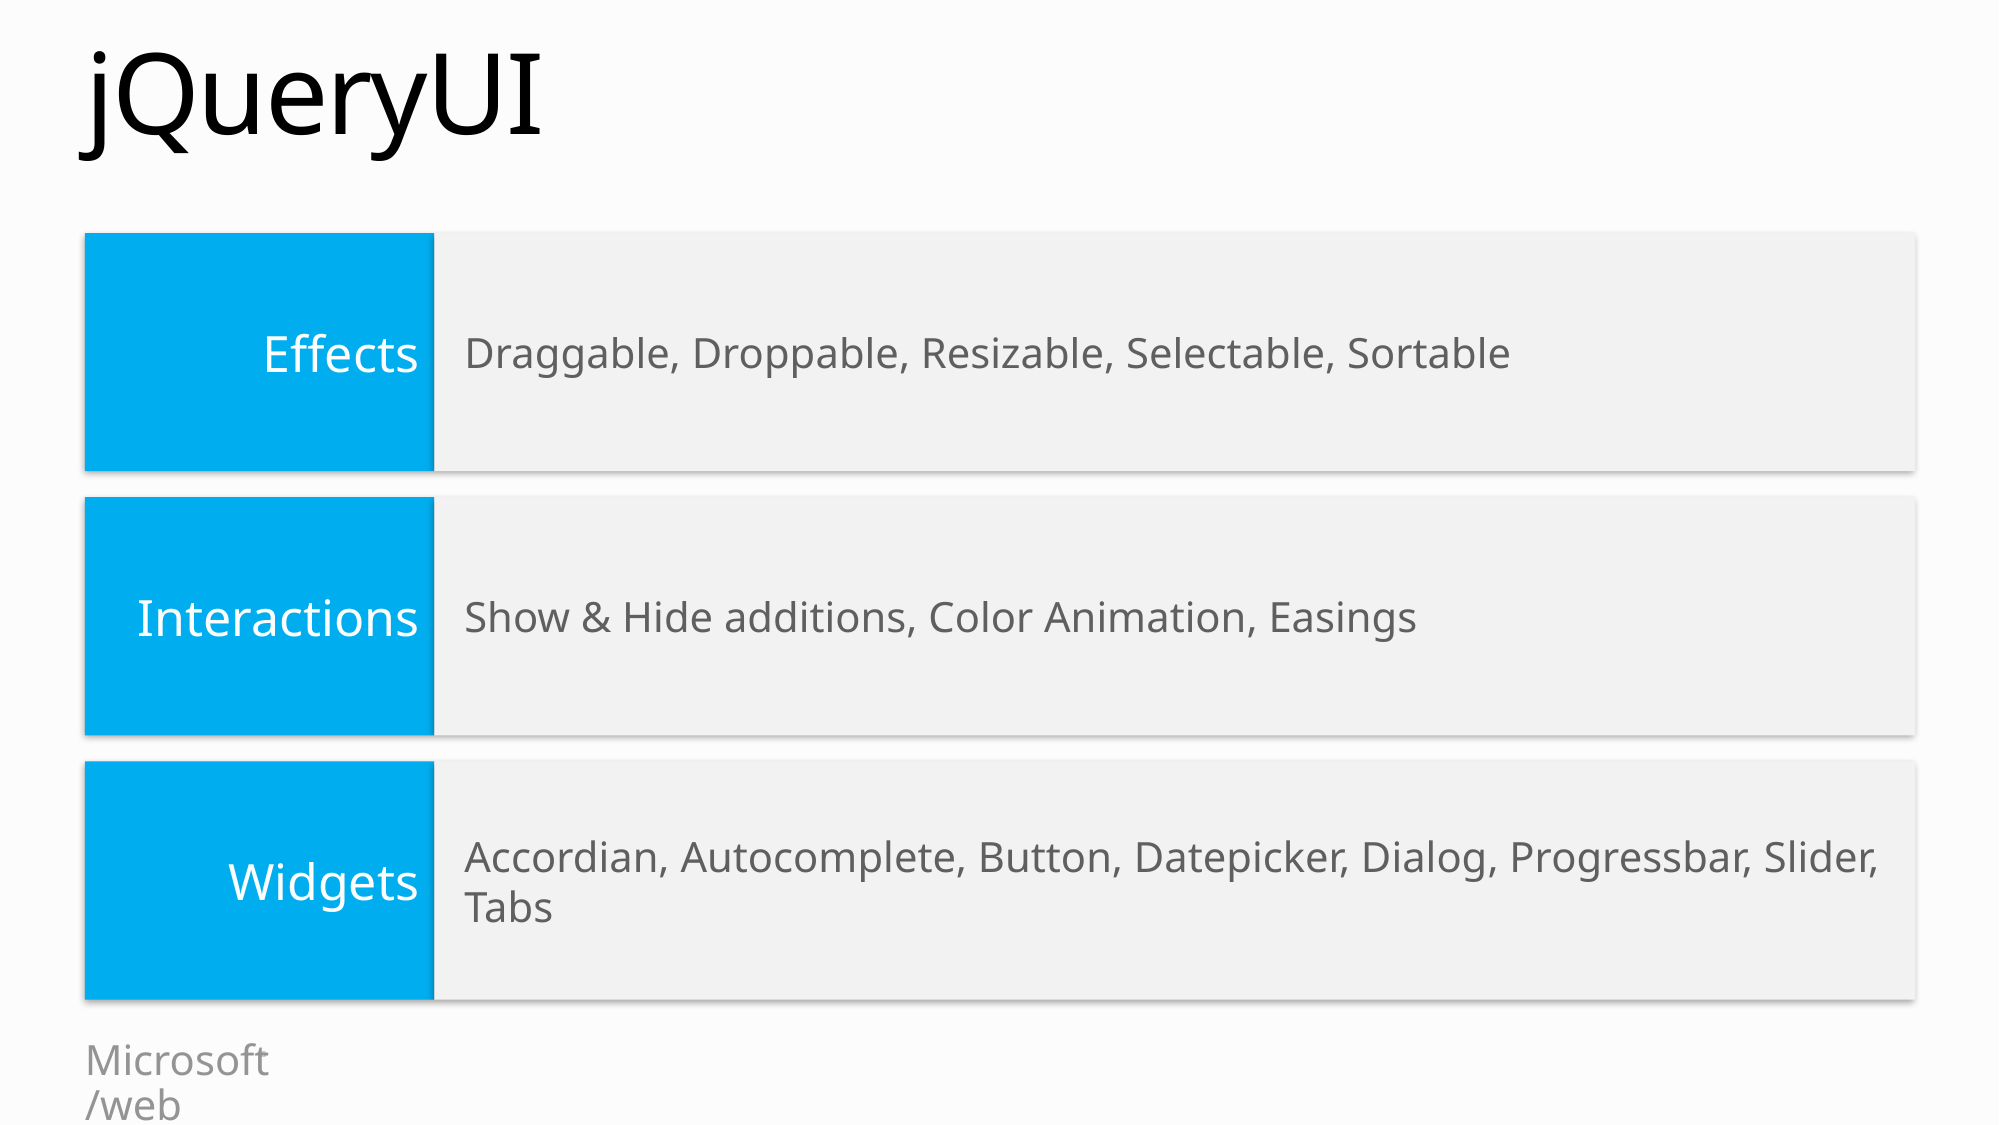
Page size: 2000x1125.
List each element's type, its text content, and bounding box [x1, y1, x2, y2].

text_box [84, 496, 1916, 736]
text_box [84, 232, 1916, 472]
title jQueryUI [85, 37, 1914, 161]
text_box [84, 761, 1916, 1000]
